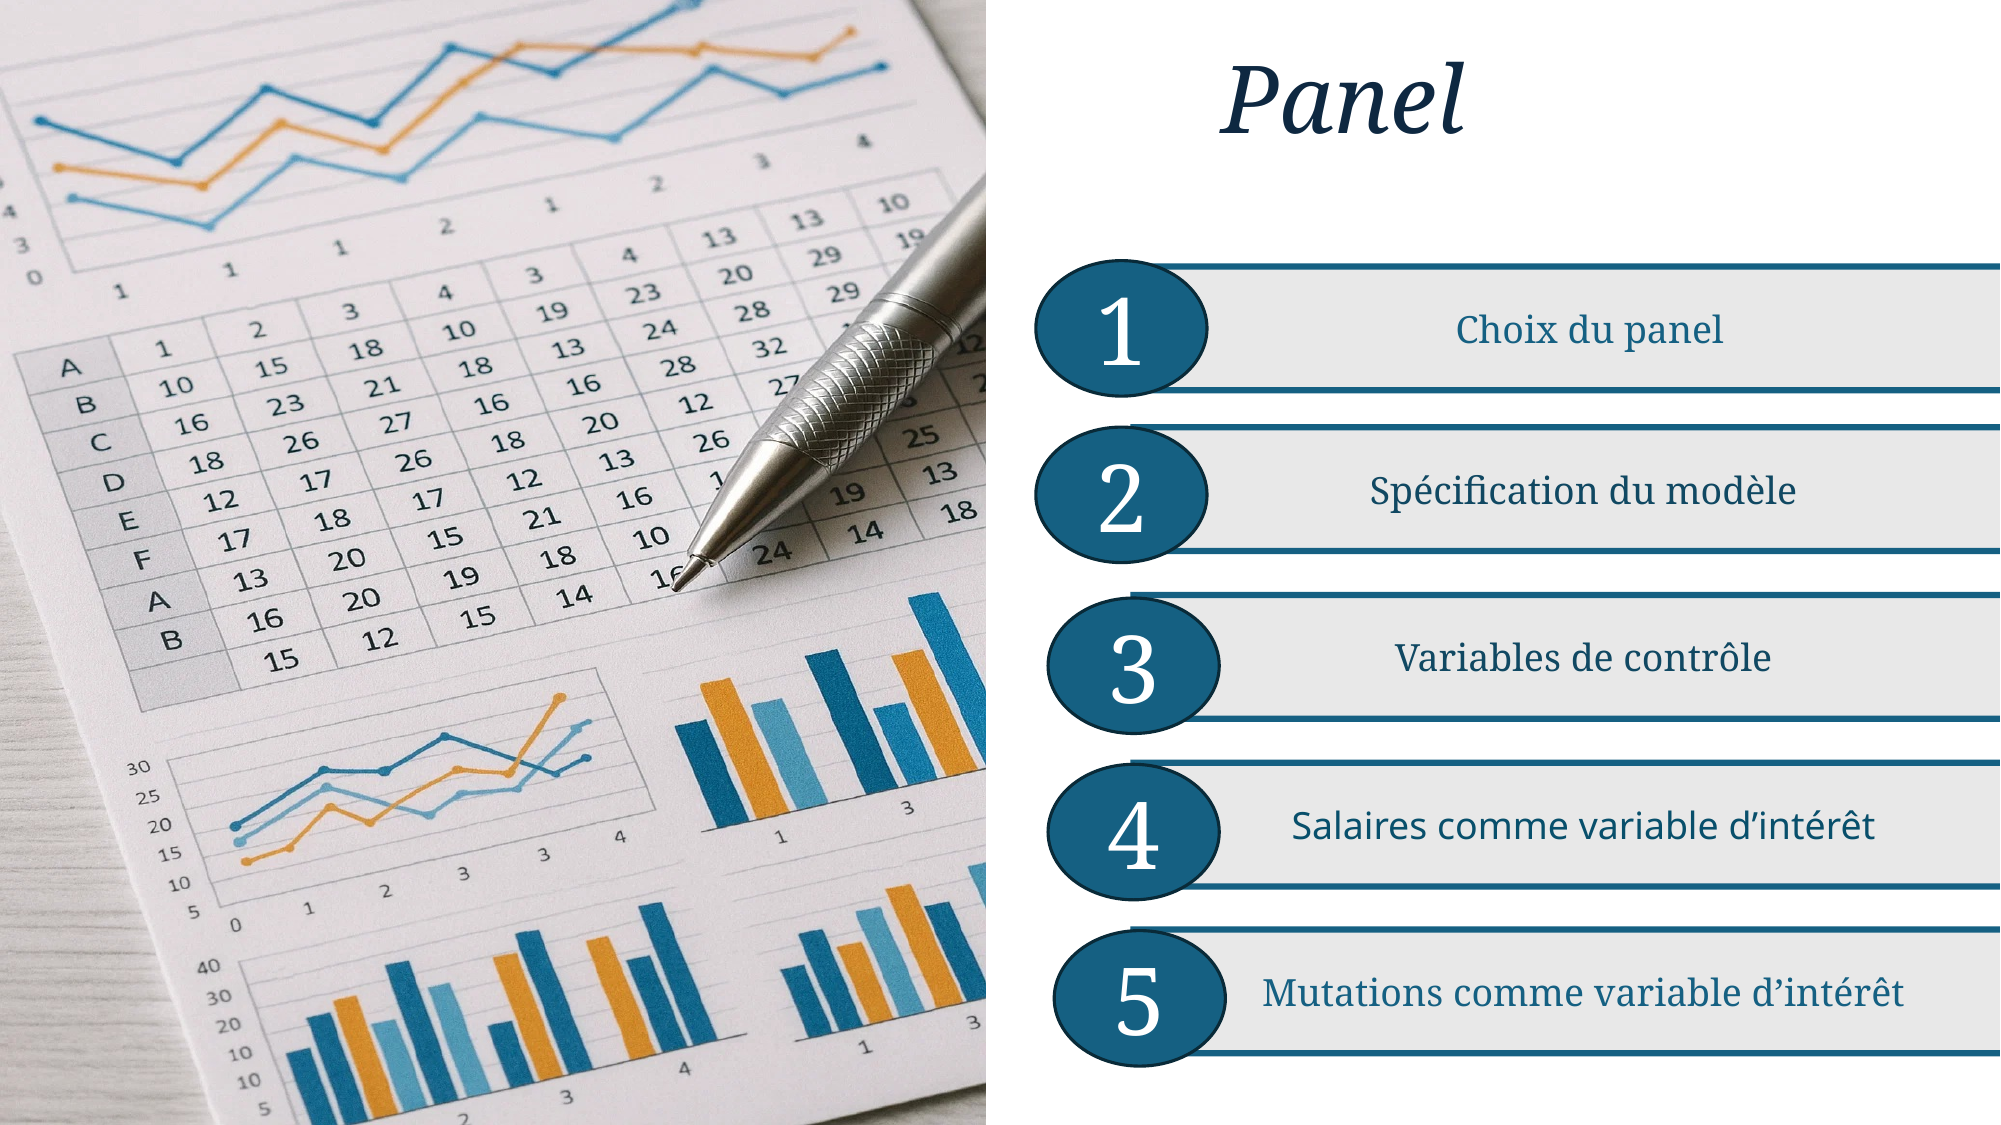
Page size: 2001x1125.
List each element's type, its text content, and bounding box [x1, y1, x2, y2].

text_box Panel [1207, 32, 2000, 160]
picture [0, 0, 987, 1125]
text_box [1035, 260, 2000, 1067]
